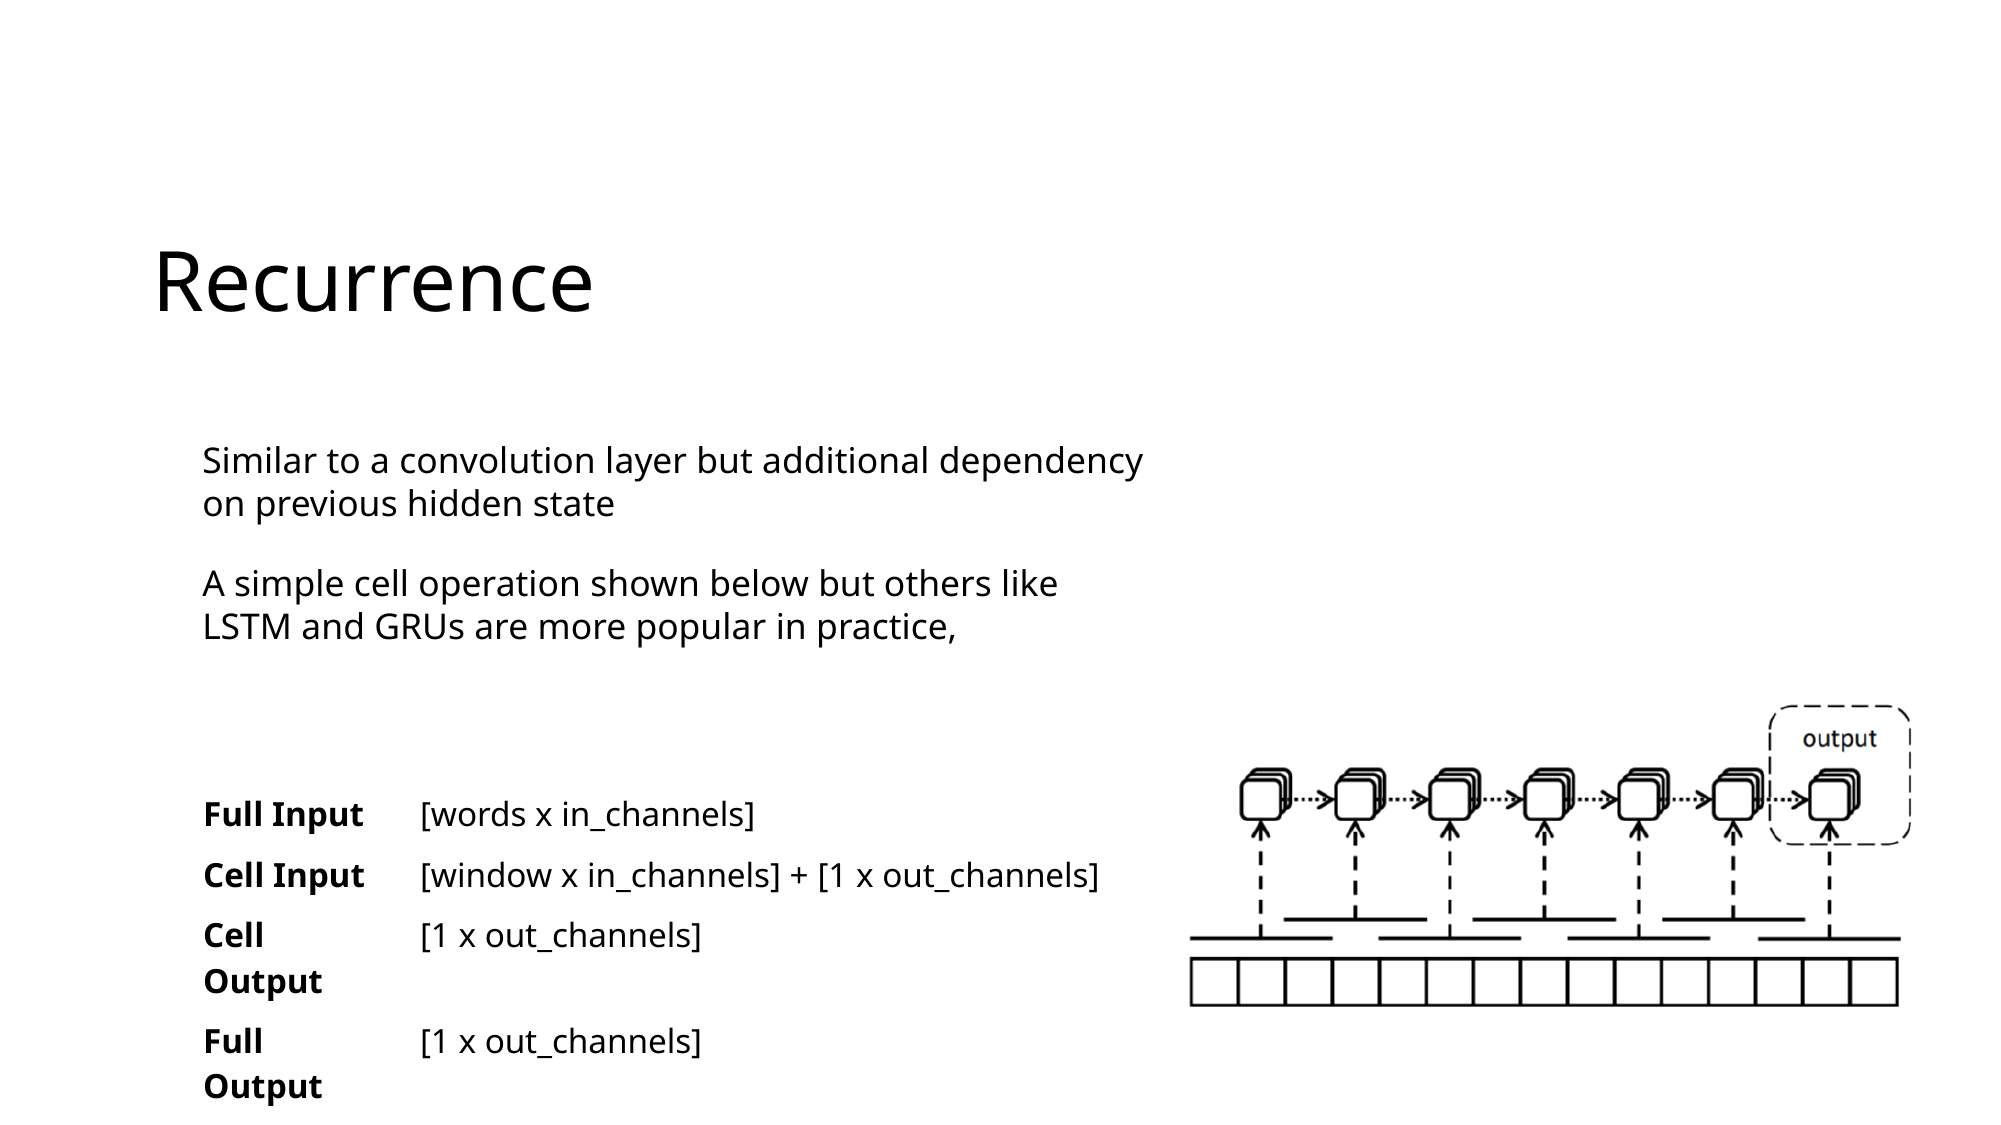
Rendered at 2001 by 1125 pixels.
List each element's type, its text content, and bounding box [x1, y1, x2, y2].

title Recurrence [137, 75, 783, 338]
picture [1169, 685, 1932, 1024]
table_cell Full Output [188, 1011, 405, 1116]
table_cell Cell Output [188, 905, 405, 1011]
table_header [words x in_channels] [405, 783, 1161, 844]
table_cell [1 x out_channels] [405, 905, 1161, 1011]
table_cell [window x in_channels] + [1 x out_channels] [405, 844, 1161, 905]
table_cell [1 x out_channels] [405, 1011, 1161, 1116]
table_cell Cell Input [188, 844, 405, 905]
table_header Full Input [188, 783, 405, 844]
